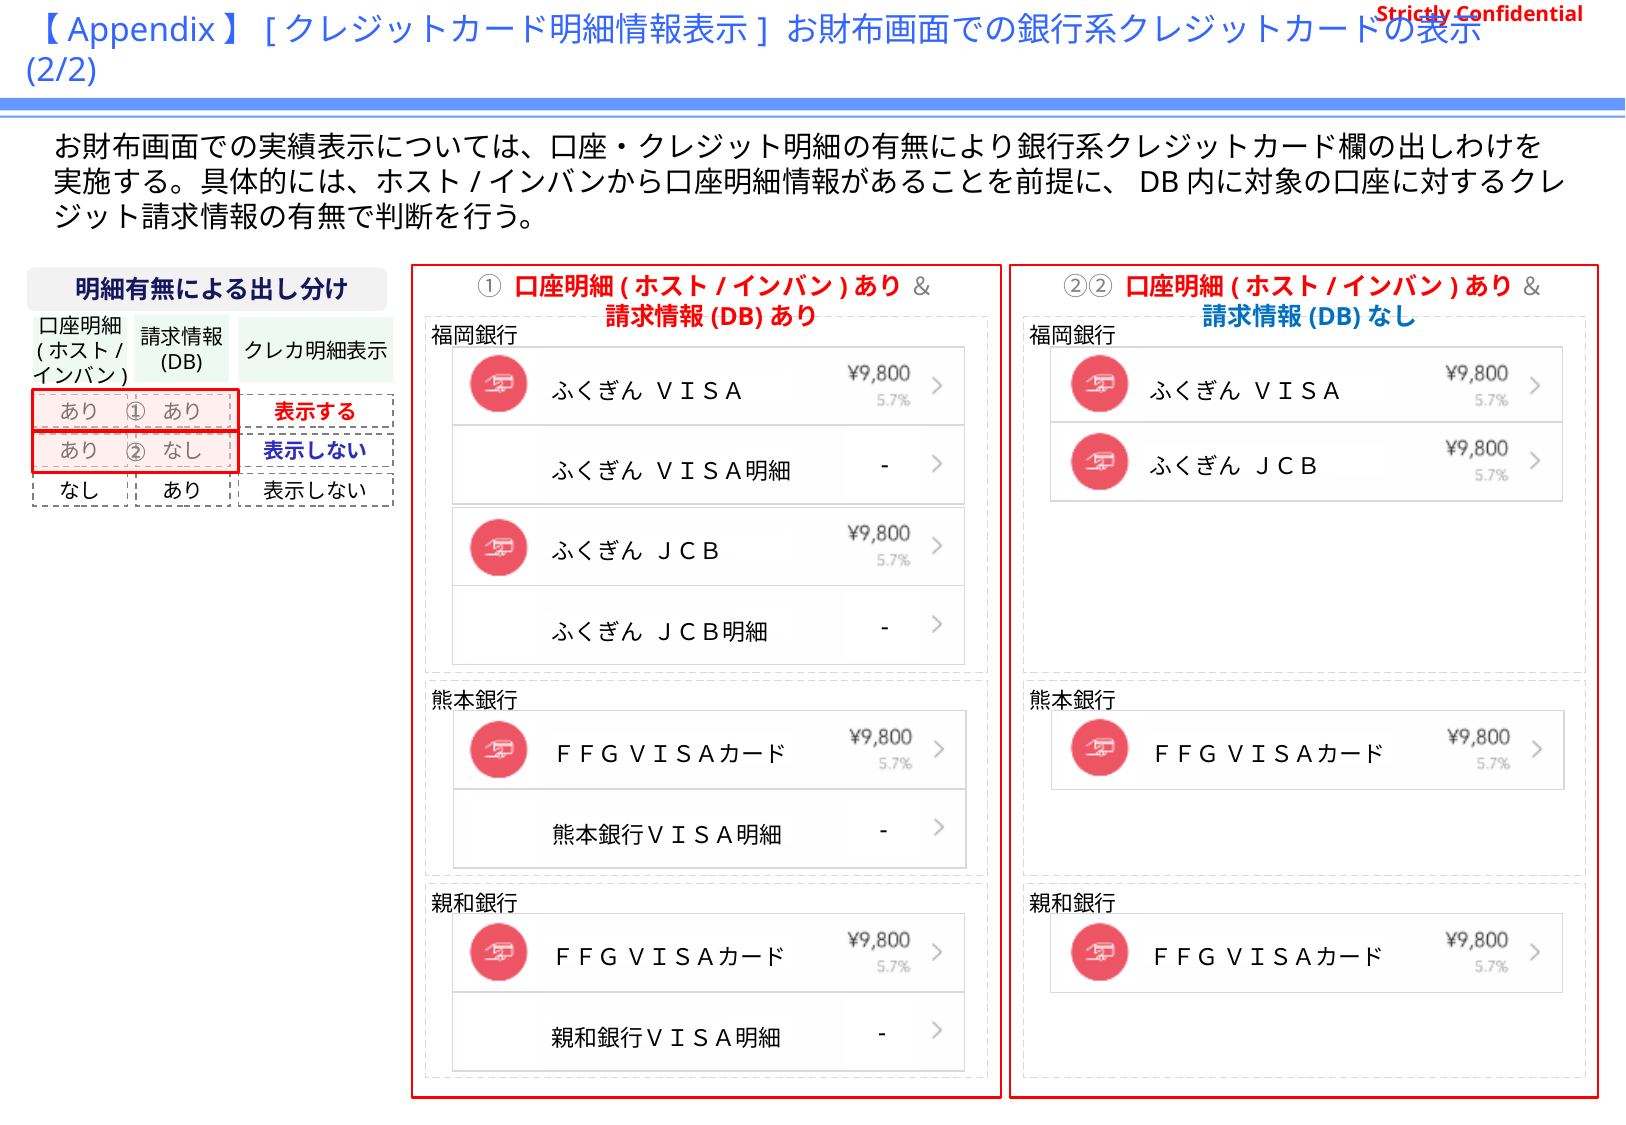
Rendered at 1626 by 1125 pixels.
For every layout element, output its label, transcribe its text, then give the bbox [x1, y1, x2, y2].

text_box 表示する [239, 394, 394, 428]
picture [459, 917, 541, 989]
picture [1050, 347, 1563, 501]
picture [459, 715, 541, 787]
picture [1050, 914, 1563, 993]
text_box あり [135, 473, 231, 507]
text_box 請求情報 (DB) [134, 314, 229, 383]
picture [1052, 711, 1564, 790]
text_box クレカ明細表示 [238, 317, 394, 383]
text_box 明細有無による出し分け [26, 267, 388, 311]
text_box 表示しない [238, 473, 394, 507]
picture [459, 513, 541, 585]
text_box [425, 315, 988, 1079]
text_box なし [32, 473, 128, 507]
text_box ② [32, 431, 239, 473]
list お財布画面での実績表示については、口座・クレジット明細の有無により銀行系クレジットカード欄の出しわけを実施する。具体的には、ホスト/インバンから口座明細情報があることを前提に、DB内に対象の口座に対するクレジット請求情報の有無で判断を行う。 [38, 120, 1587, 216]
picture [459, 349, 541, 421]
text_box 表示しない [239, 433, 394, 467]
text_box 口座明細 (ホスト/ インバン) [32, 317, 128, 383]
text_box ① [32, 389, 239, 431]
text_box ① 口座明細(ホスト/インバン)あり ＆ 請求情報(DB)あり [411, 264, 1001, 1098]
title 【Appendix】[クレジットカード明細情報表示] お財布画面での銀行系クレジットカードの表示(2/2) [11, 9, 1569, 87]
text_box ②② 口座明細(ホスト/インバン)あり ＆ 請求情報(DB)なし [1010, 264, 1598, 1098]
